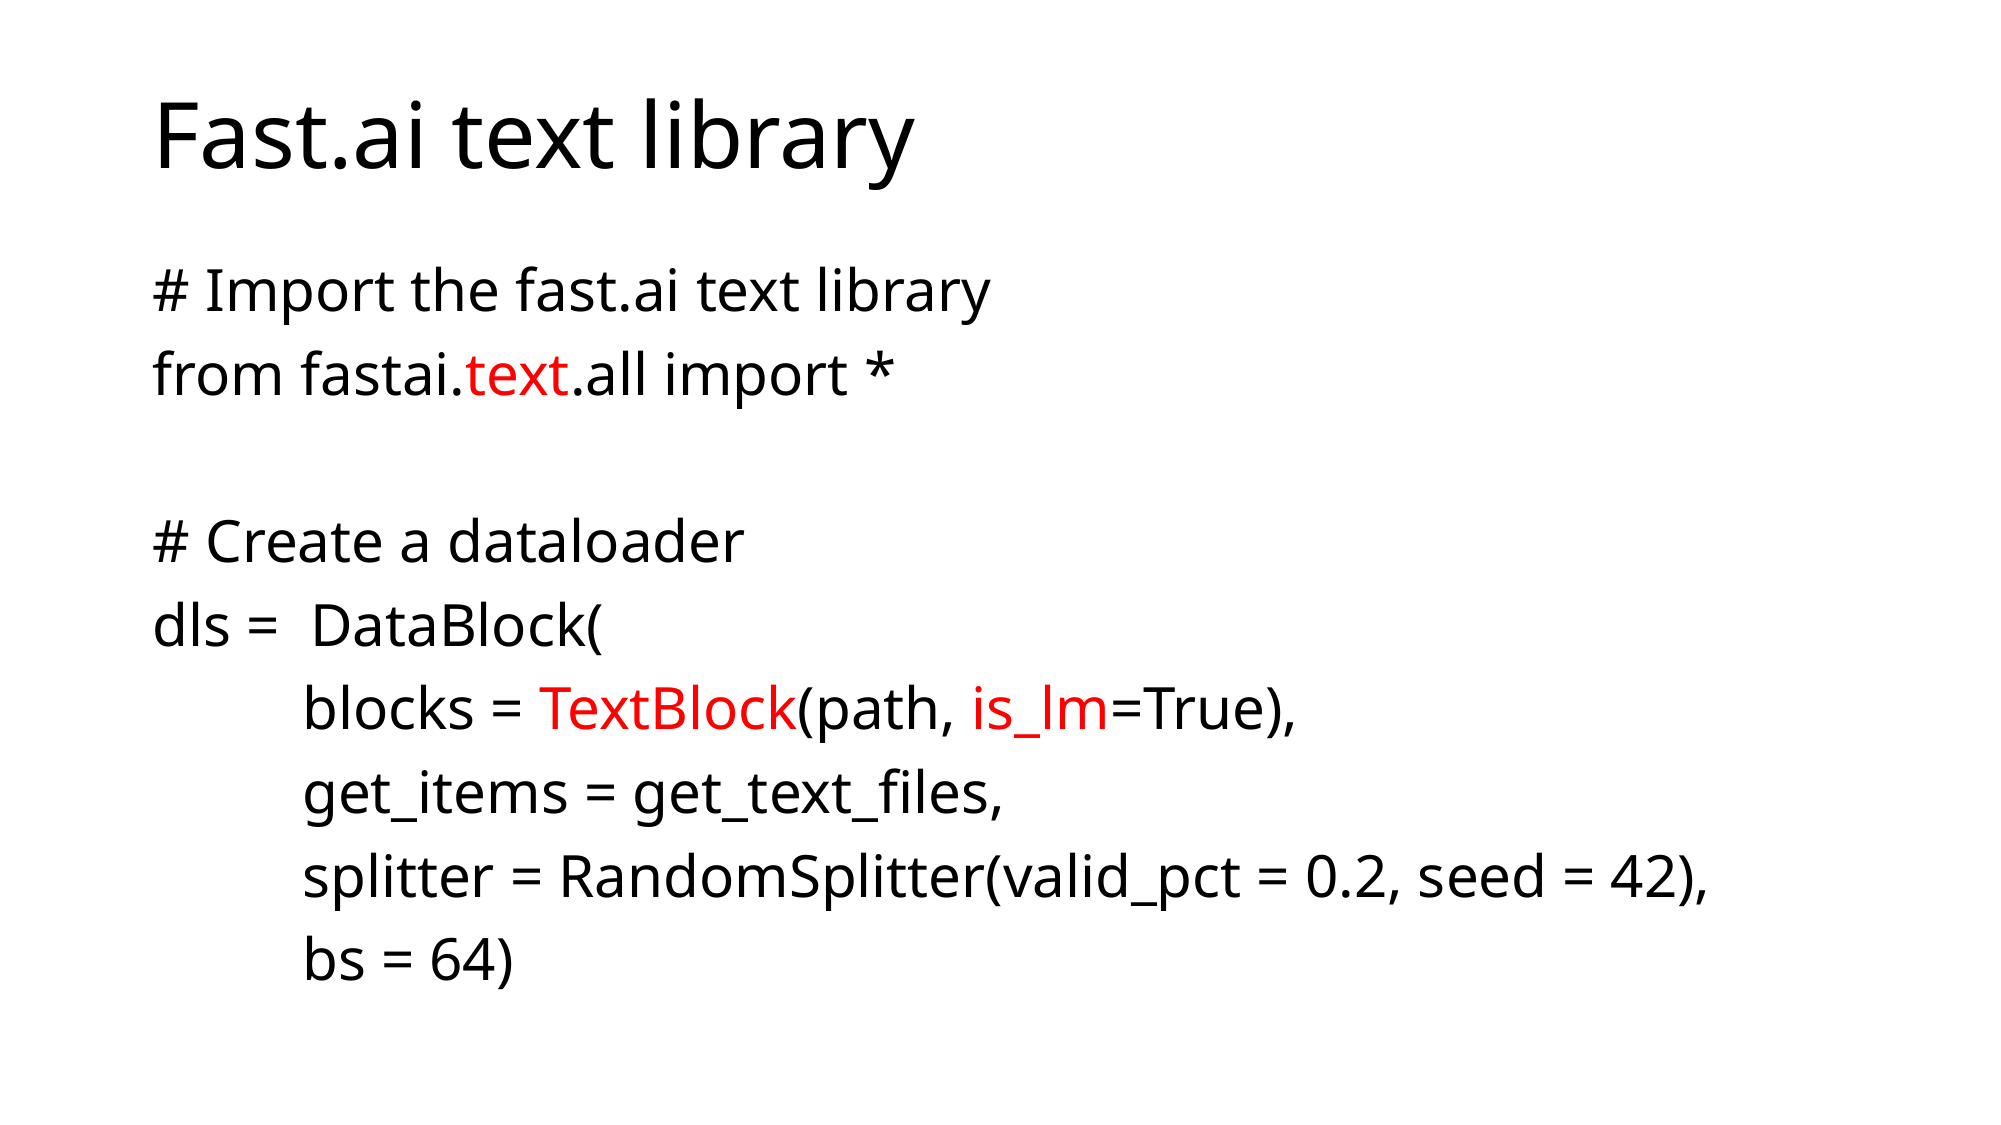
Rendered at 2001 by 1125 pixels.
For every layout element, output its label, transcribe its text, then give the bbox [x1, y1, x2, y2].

list # Import the fast.ai text library from fastai.text.all import * # Create a dataloader dls = DataBlock( blocks = TextBlock(path, is_lm=True), get_items = get_text_files, splitter = RandomSplitter(valid_pct = 0.2, seed = 42), bs = 64) [137, 253, 1863, 1066]
title Fast.ai text library [137, 59, 1863, 219]
